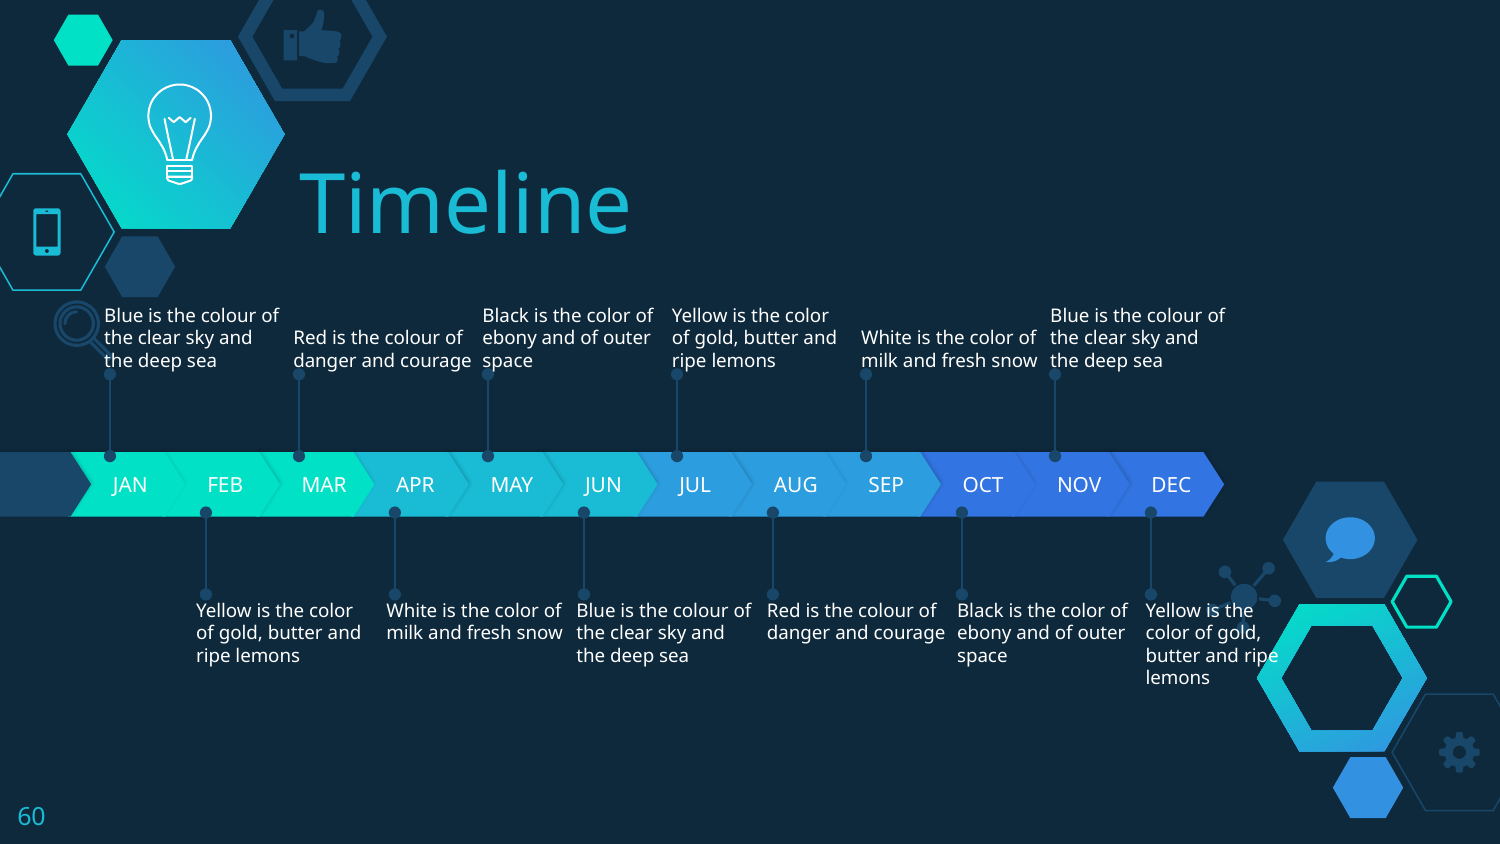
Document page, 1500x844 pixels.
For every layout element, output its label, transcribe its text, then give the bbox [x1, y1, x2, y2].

text_box Red is the colour of danger and courage [766, 598, 946, 686]
text_box DEC [1113, 452, 1225, 517]
text_box AUG [735, 452, 847, 517]
text_box OCT [924, 452, 1036, 517]
text_box Black is the color of ebony and of outer space [957, 598, 1136, 686]
text_box Red is the colour of danger and courage [293, 283, 473, 371]
text_box Yellow is the color of gold, butter and ripe lemons [1145, 598, 1294, 686]
text_box Blue is the colour of the clear sky and the deep sea [104, 283, 283, 371]
text_box JUL [641, 452, 753, 517]
text_box JAN [74, 452, 186, 517]
text_box NOV [1017, 452, 1130, 517]
text_box MAR [263, 452, 375, 517]
text_box [0, 452, 92, 517]
title Timeline [284, 134, 1096, 241]
text_box White is the color of milk and fresh snow [386, 598, 565, 686]
slide_number 60 [2, 785, 93, 844]
text_box APR [356, 452, 469, 517]
text_box Yellow is the color of gold, butter and ripe lemons [671, 283, 851, 371]
text_box MAY [452, 452, 564, 517]
text_box Blue is the colour of the clear sky and the deep sea [1050, 283, 1229, 371]
text_box FEB [167, 452, 280, 517]
text_box Black is the color of ebony and of outer space [482, 283, 662, 371]
text_box Blue is the colour of the clear sky and the deep sea [576, 598, 756, 686]
text_box Yellow is the color of gold, butter and ripe lemons [195, 598, 375, 686]
text_box White is the color of milk and fresh snow [861, 283, 1040, 371]
text_box SEP [828, 452, 941, 517]
text_box JUN [545, 452, 658, 517]
